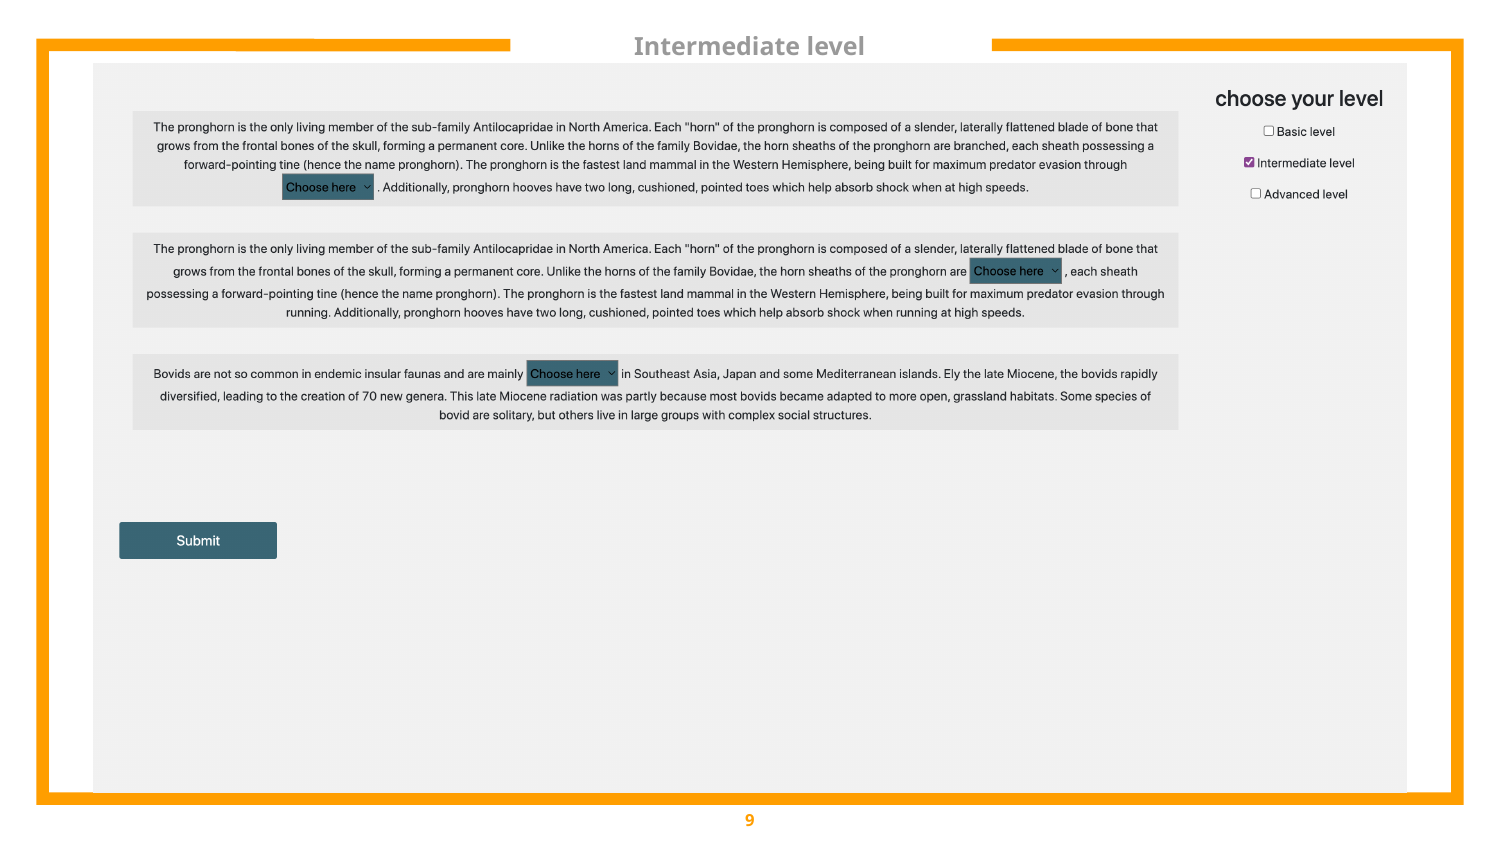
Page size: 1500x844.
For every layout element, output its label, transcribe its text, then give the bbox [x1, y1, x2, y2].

title Intermediate level [531, 16, 969, 61]
picture [93, 62, 1407, 793]
slide_number 9 [0, 798, 1500, 844]
